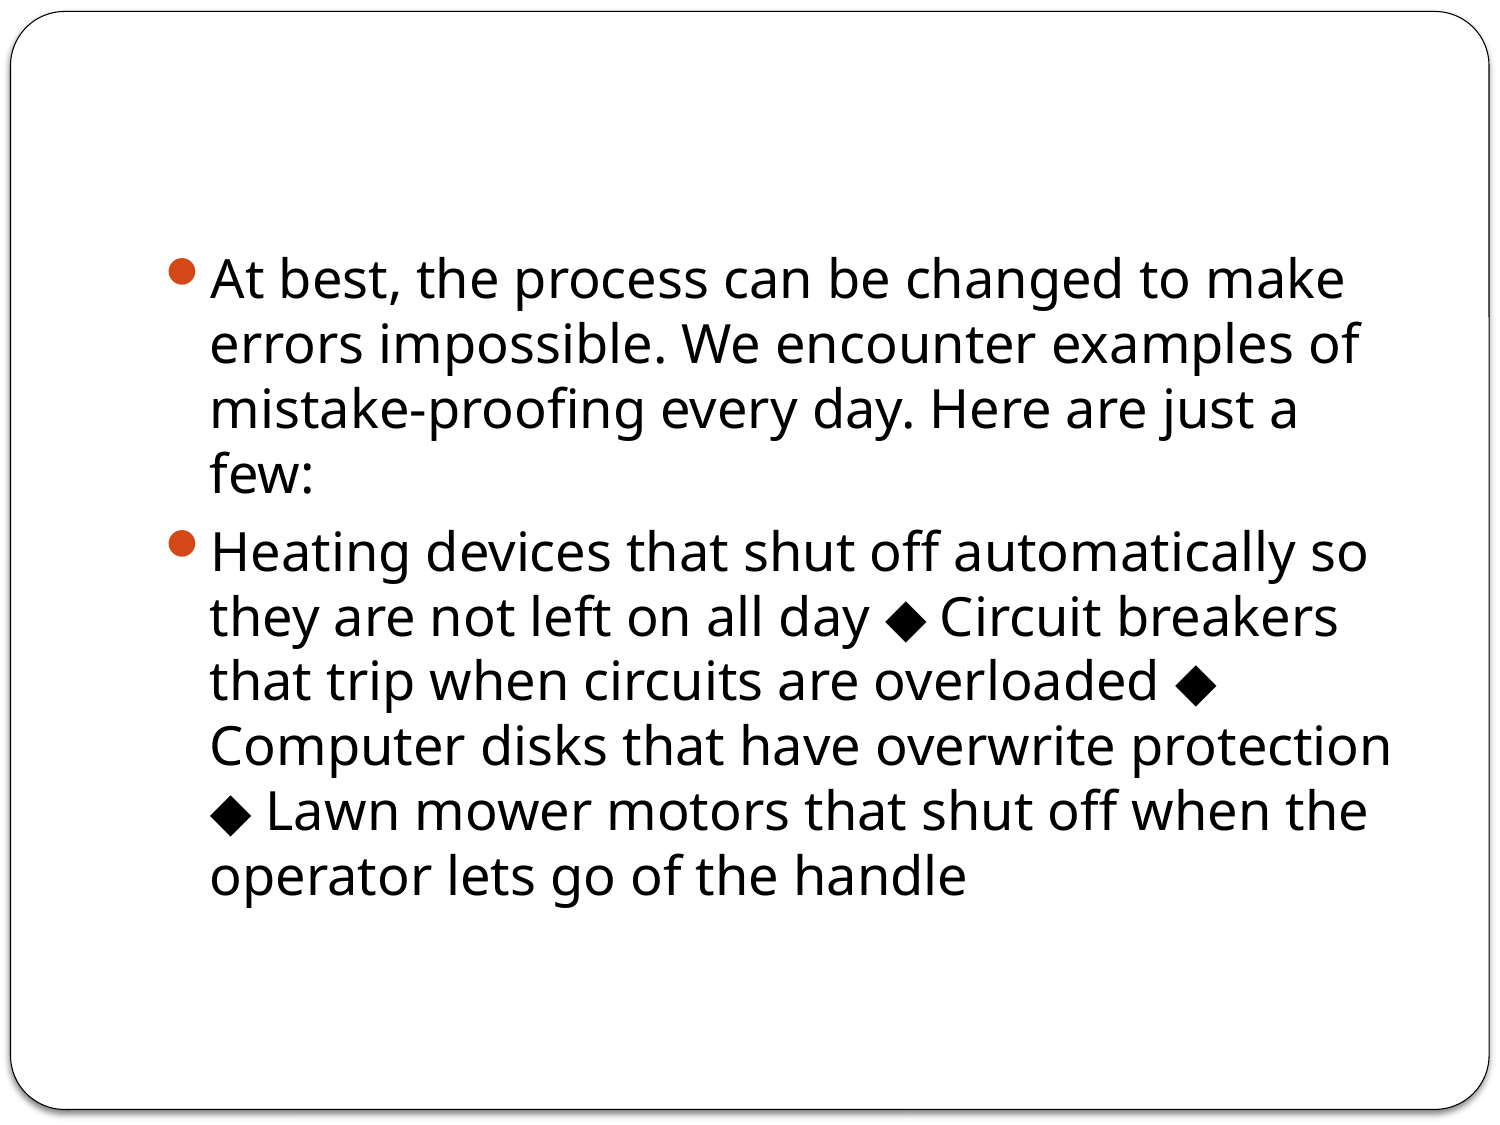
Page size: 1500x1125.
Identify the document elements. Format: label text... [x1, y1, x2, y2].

list At best, the process can be changed to make errors impossible. We encounter examples of mistake-proofing every day. Here are just a few: Heating devices that shut off automatically so they are not left on all day ◆ Circuit breakers that trip when circuits are overloaded ◆ Computer disks that have overwrite protection ◆ Lawn mower motors that shut off when the operator lets go of the handle [150, 237, 1425, 988]
